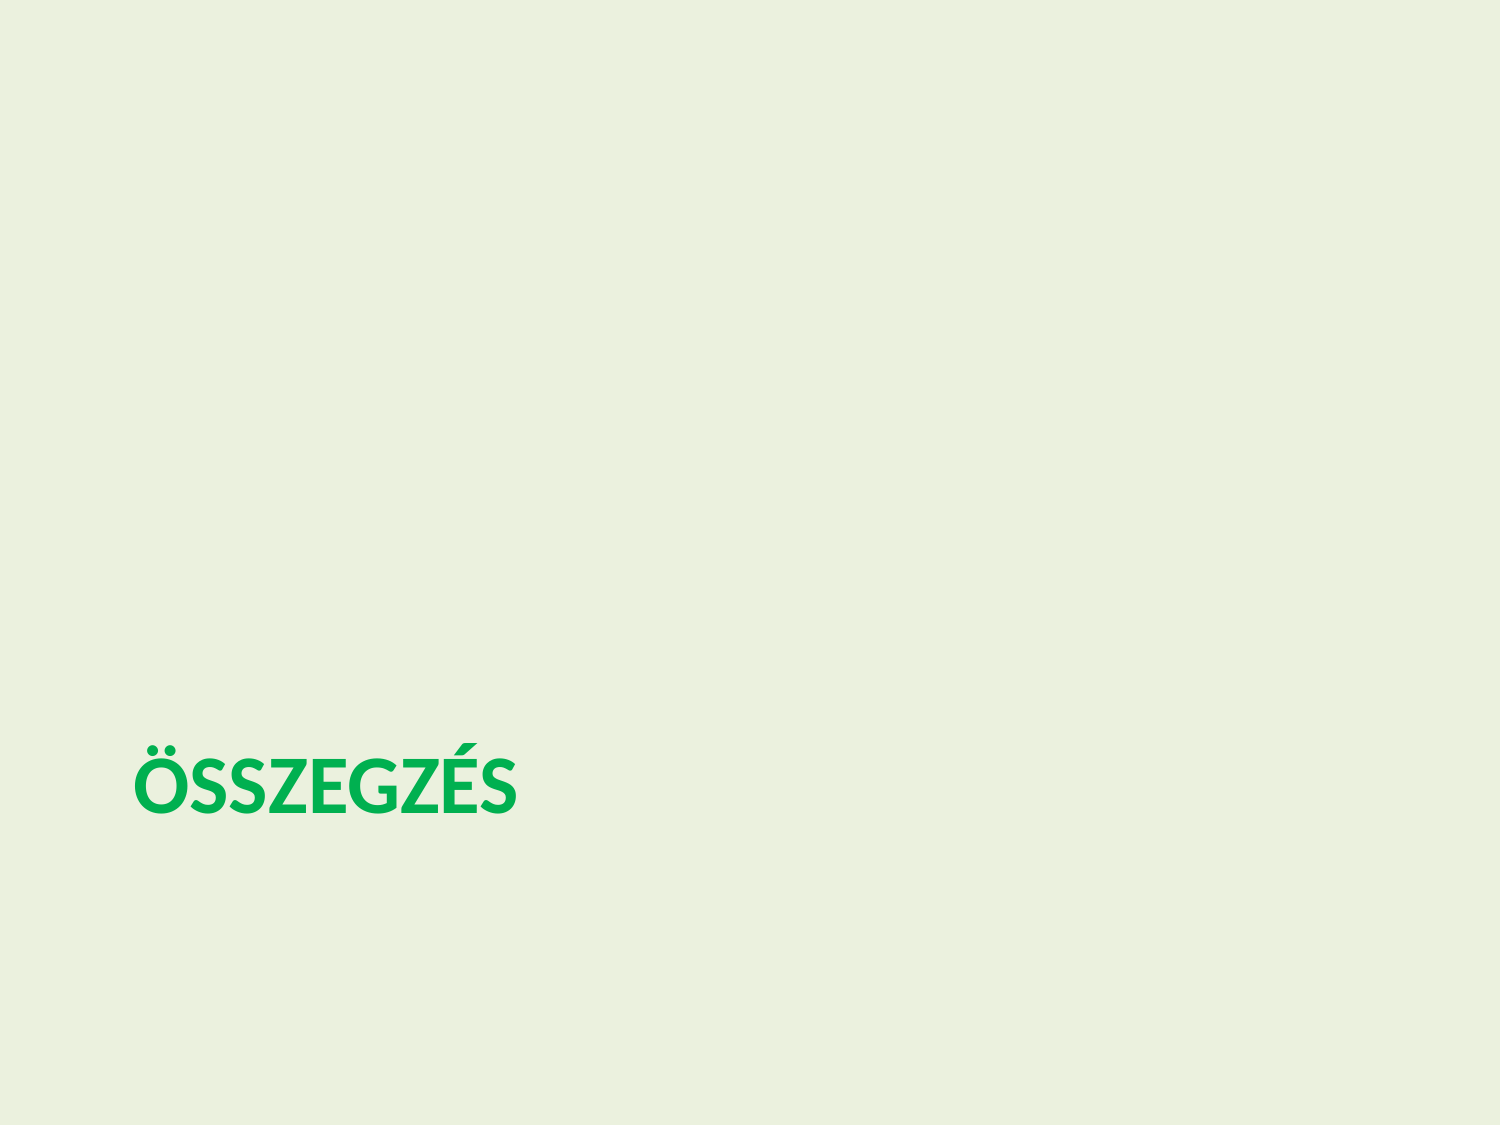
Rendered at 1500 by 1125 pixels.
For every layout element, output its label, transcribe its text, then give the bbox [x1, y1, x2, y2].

title összegzés [118, 722, 1394, 947]
